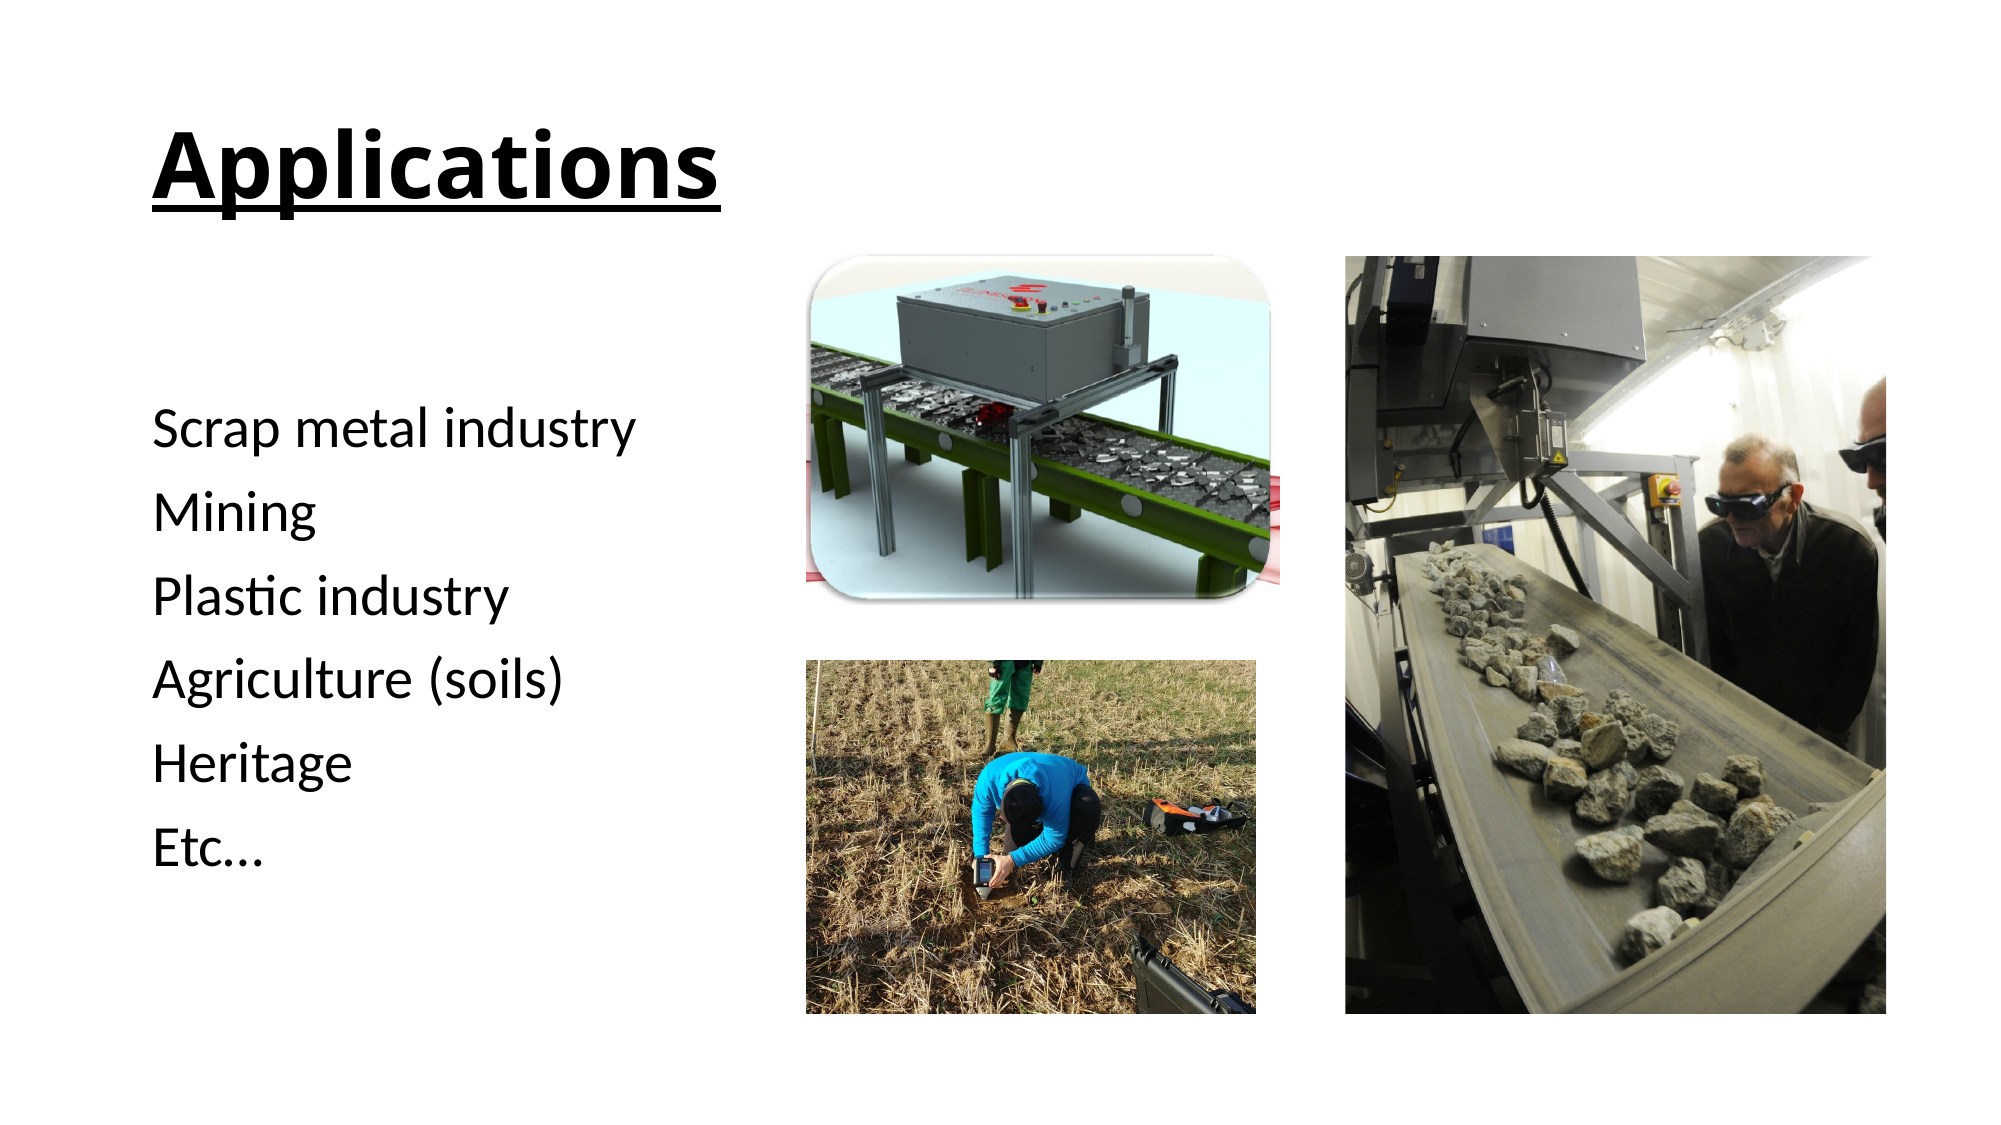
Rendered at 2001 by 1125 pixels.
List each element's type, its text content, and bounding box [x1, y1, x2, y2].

title Applications [137, 59, 1863, 278]
picture [1345, 255, 1887, 1014]
picture [806, 660, 1256, 1014]
picture [806, 251, 1280, 605]
list Scrap metal industry Mining Plastic industry Agriculture (soils) Heritage Etc… [137, 299, 1345, 1014]
